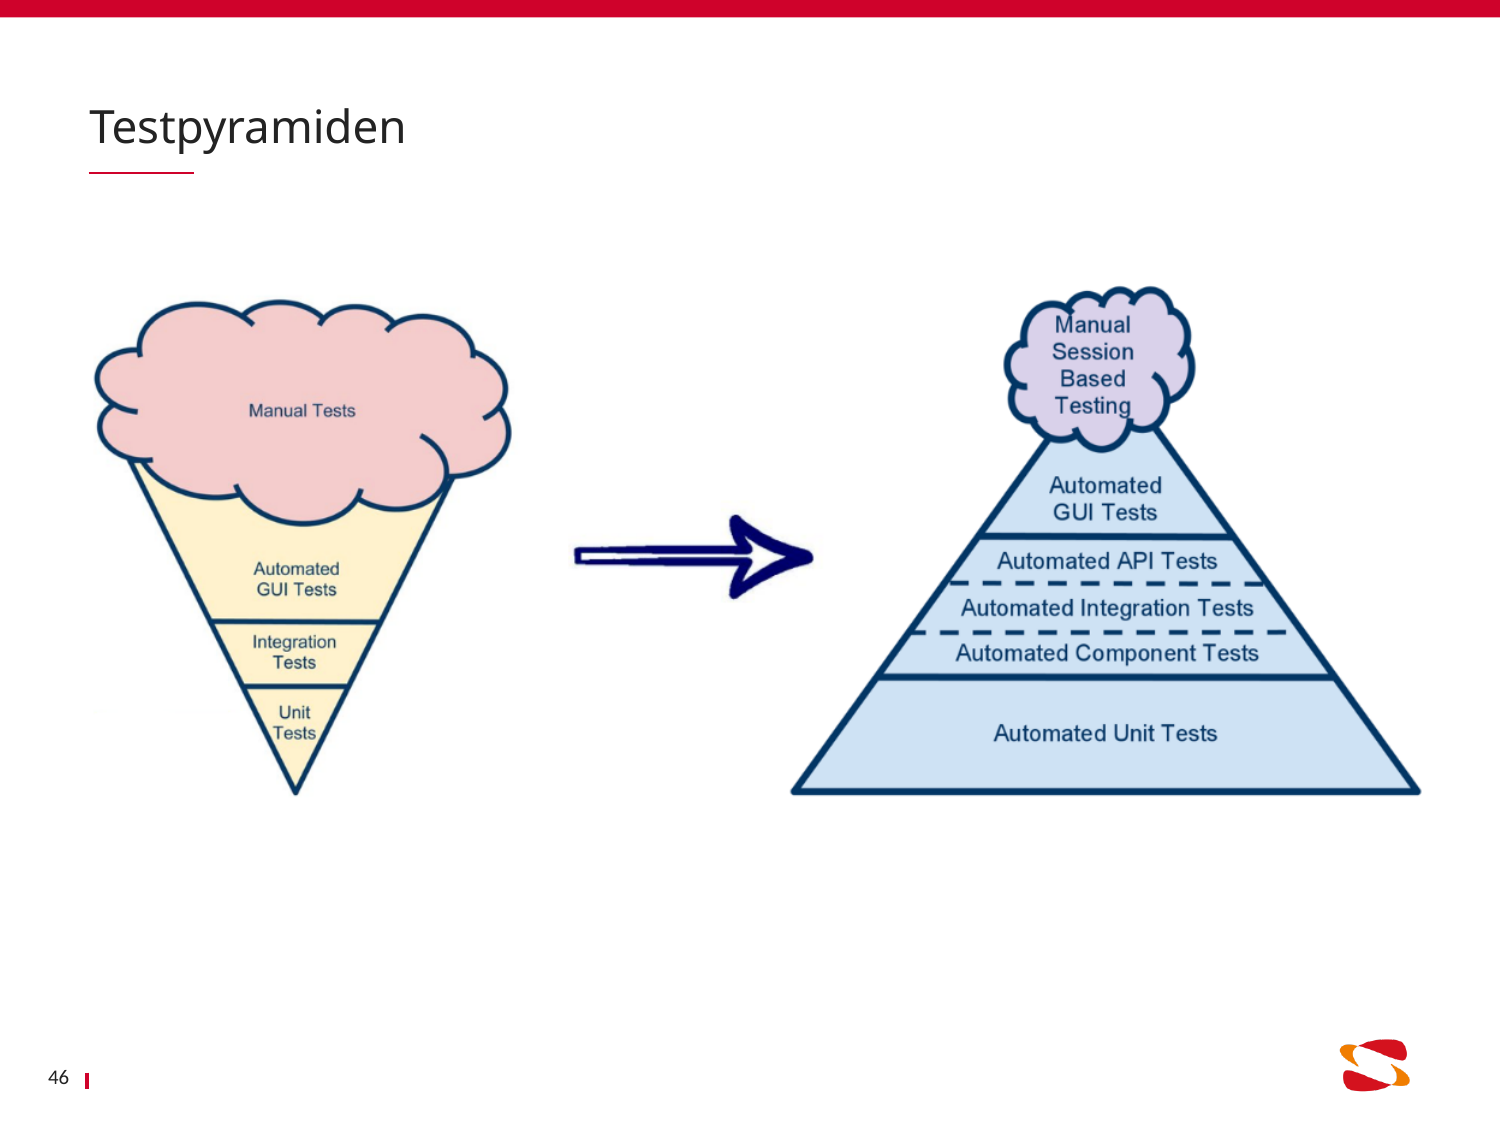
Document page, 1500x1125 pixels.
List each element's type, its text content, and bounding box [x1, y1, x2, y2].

slide_number 46 [29, 1058, 85, 1094]
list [83, 266, 1435, 806]
picture [1328, 1031, 1421, 1099]
title Testpyramiden [89, 31, 1409, 161]
